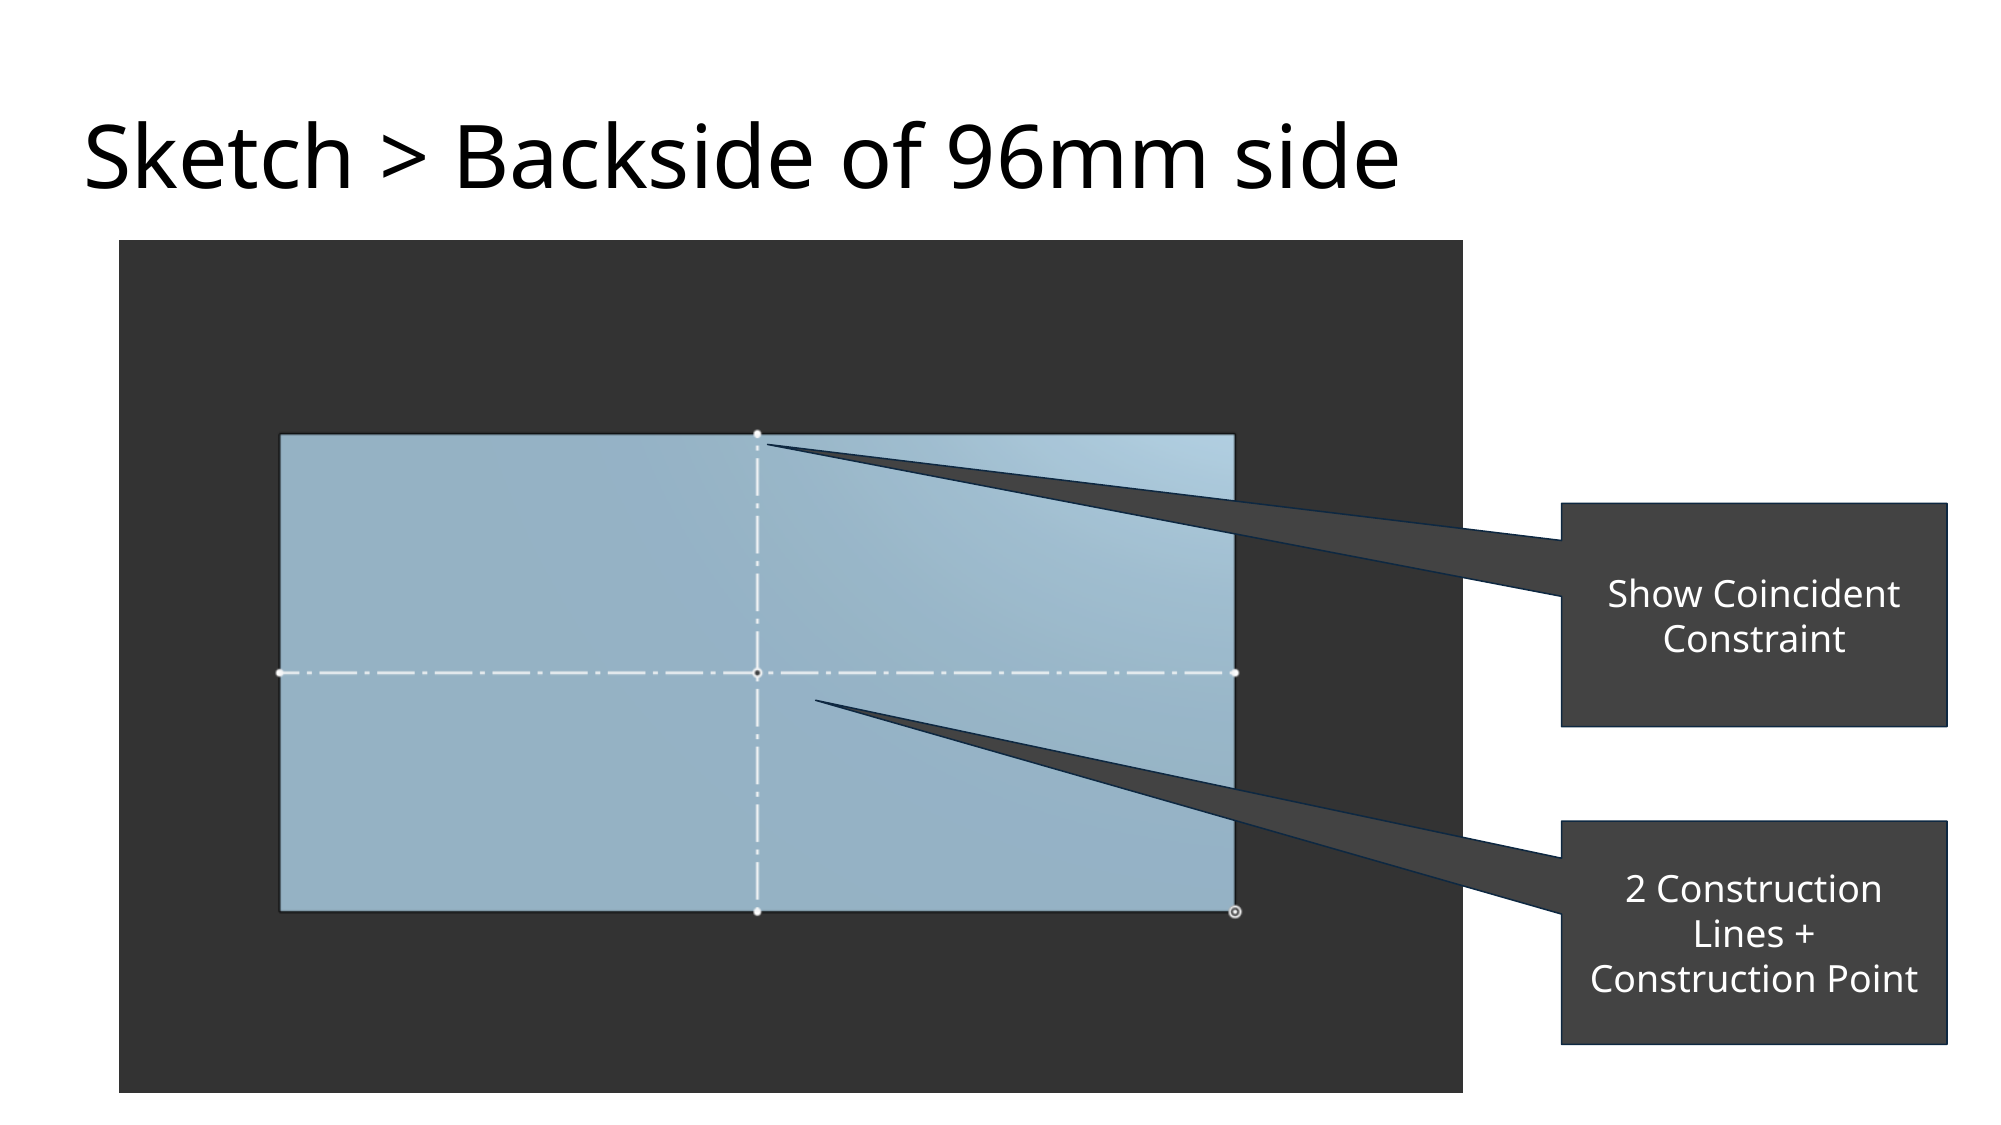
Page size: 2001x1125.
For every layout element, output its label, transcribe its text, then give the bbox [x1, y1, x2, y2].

text_box Show Coincident Constraint [1464, 503, 1947, 727]
picture [118, 239, 1464, 1094]
title Sketch > Backside of 96mm side [68, 97, 1932, 223]
text_box 2 Construction Lines + Construction Point [1464, 821, 1947, 1045]
